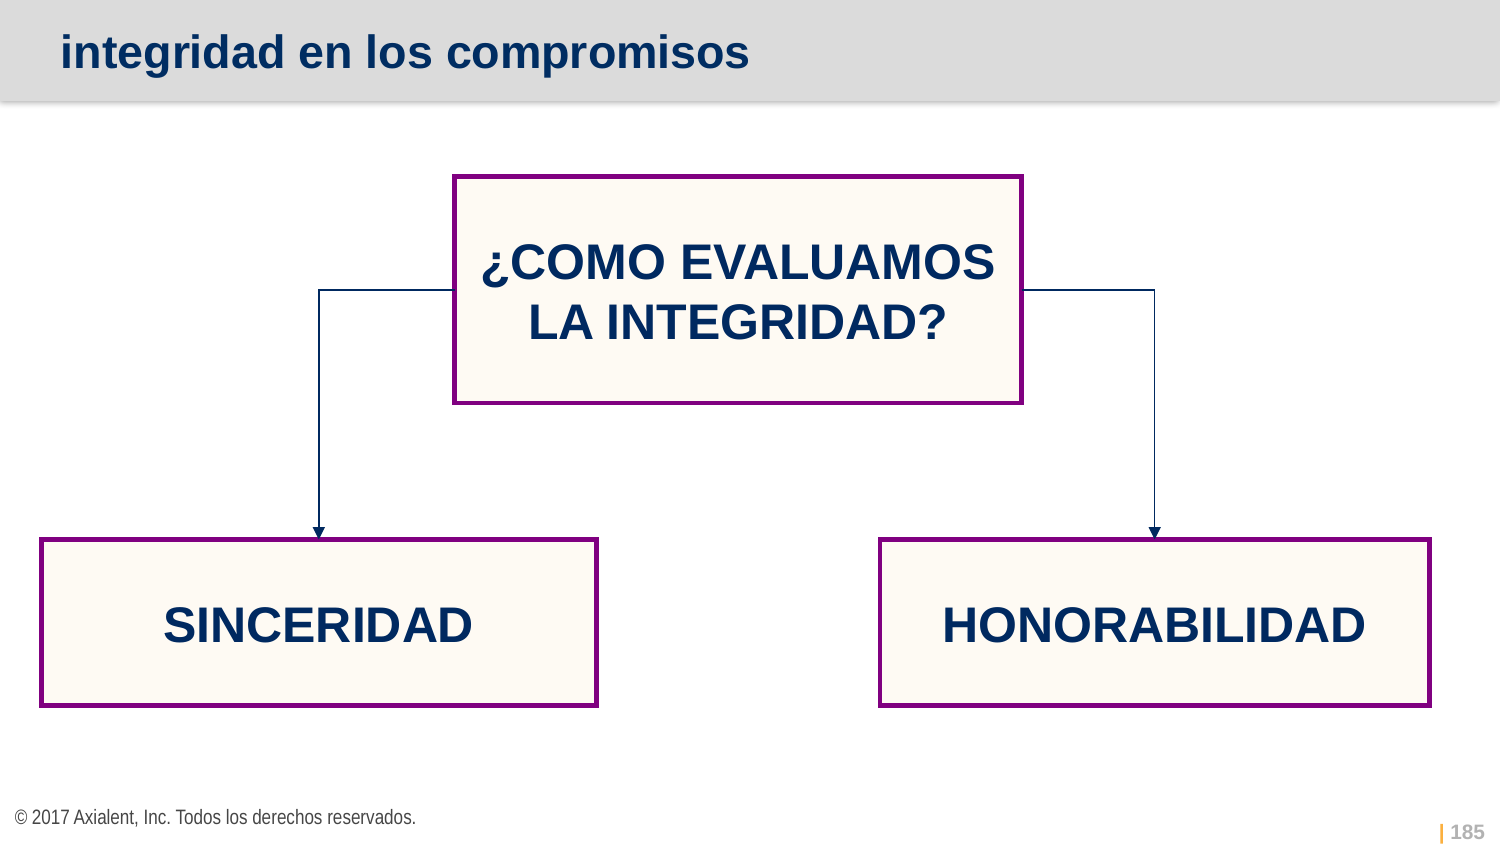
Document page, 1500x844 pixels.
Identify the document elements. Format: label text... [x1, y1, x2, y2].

text_box SINCERIDAD [41, 539, 597, 706]
title integridad en los compromisos [45, 14, 1471, 86]
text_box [318, 289, 455, 540]
footer © 2017 Axialent, Inc. Todos los derechos reservados. [0, 796, 544, 844]
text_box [1021, 289, 1155, 540]
slide_number | 185 [1149, 810, 1500, 844]
text_box HONORABILIDAD [879, 539, 1430, 706]
text_box [0, 0, 1500, 101]
text_box ¿COMO EVALUAMOS LA INTEGRIDAD? [454, 176, 1022, 404]
